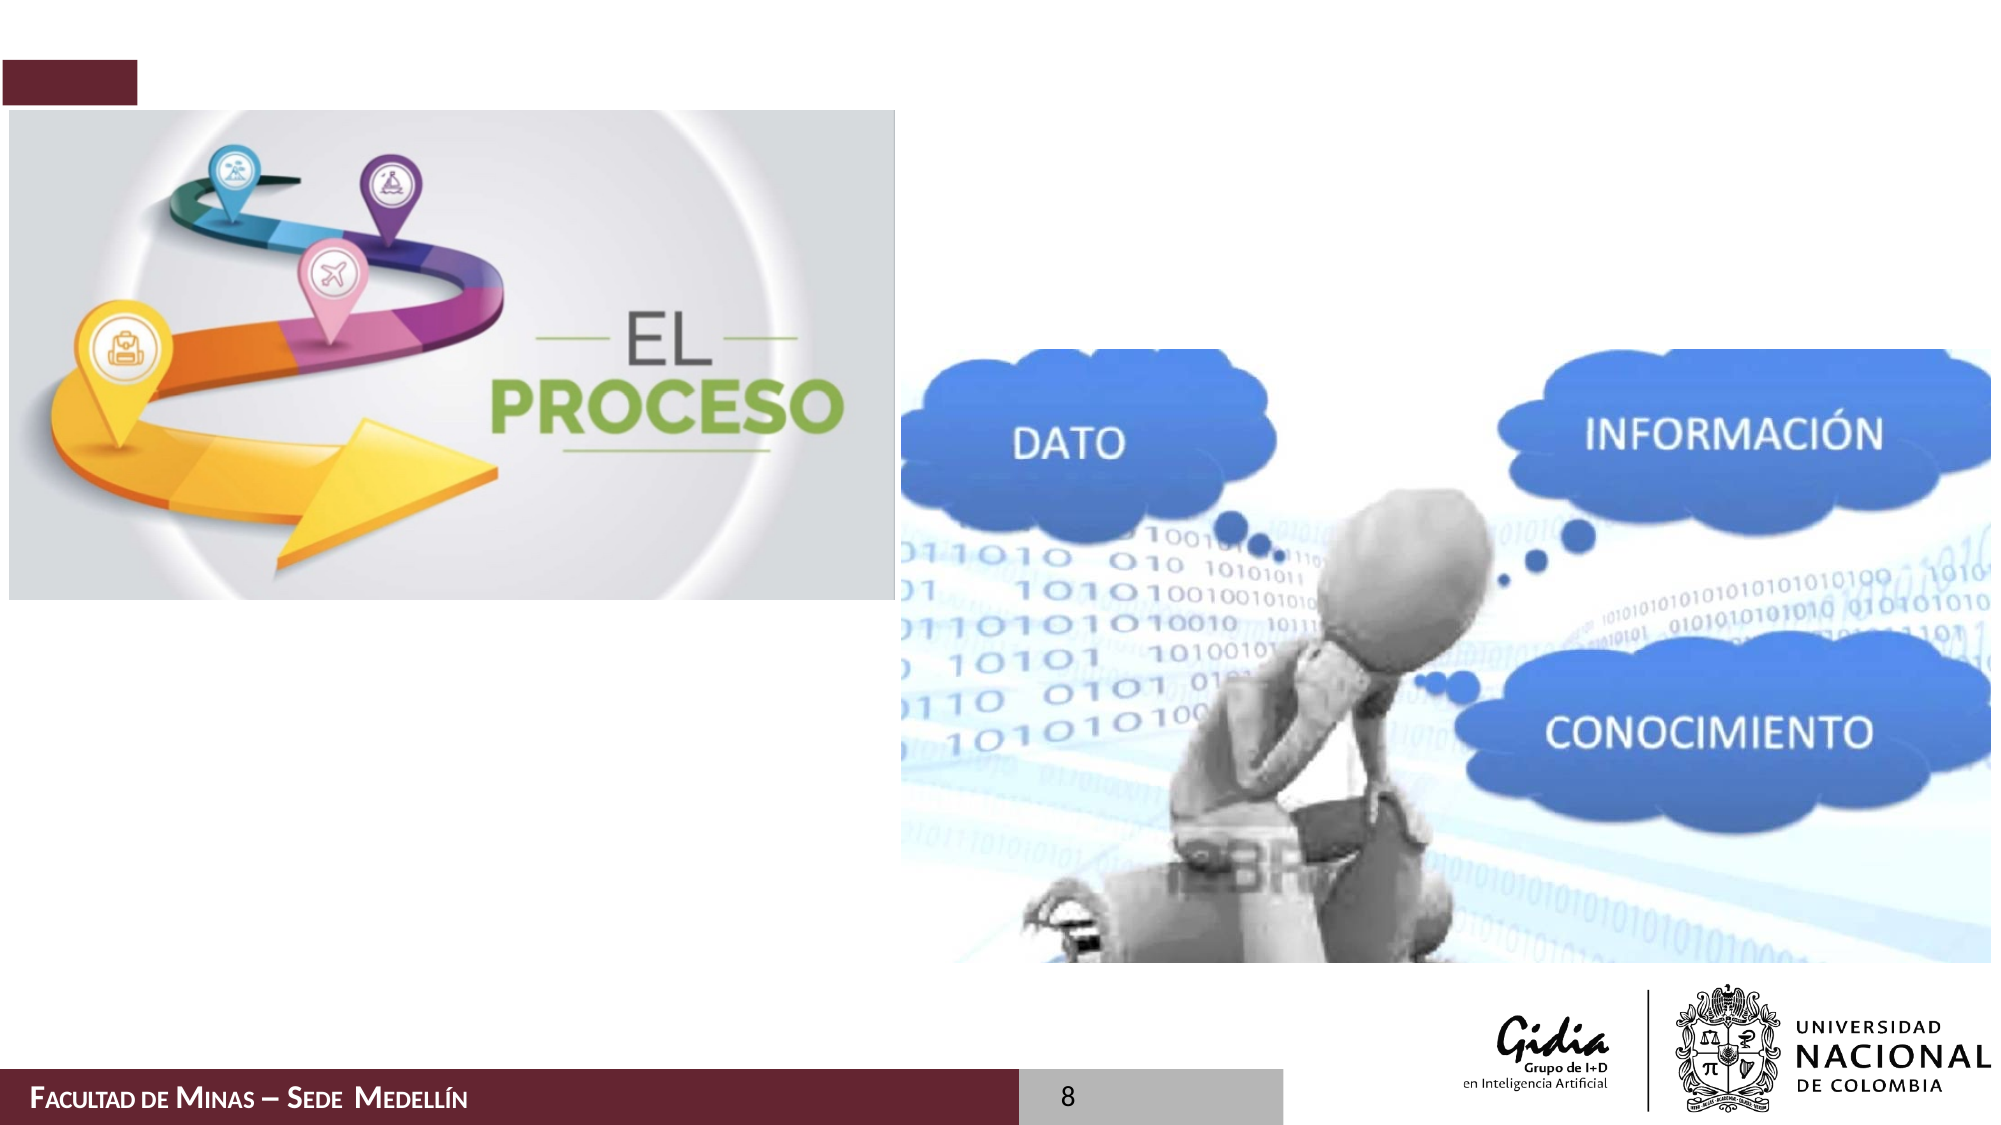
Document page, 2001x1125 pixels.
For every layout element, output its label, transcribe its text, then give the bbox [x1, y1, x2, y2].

picture [9, 109, 895, 601]
picture [1463, 983, 1992, 1113]
picture [900, 349, 1991, 963]
slide_number 8 [1054, 1082, 1097, 1116]
